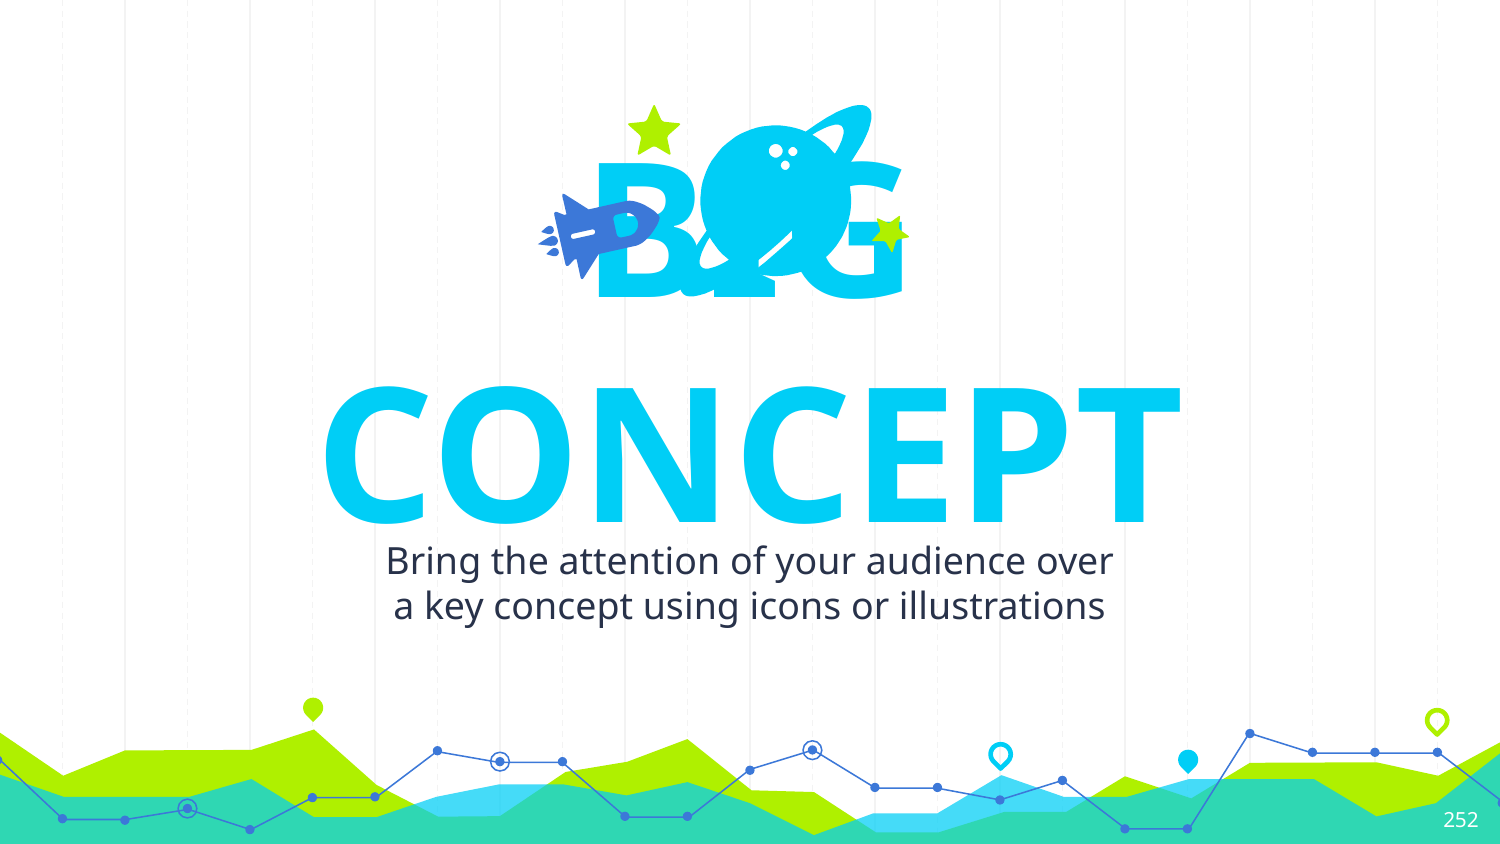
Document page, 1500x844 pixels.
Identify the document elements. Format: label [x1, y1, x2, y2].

title [112, 384, 1388, 575]
text_box [647, 206, 652, 239]
text_box [628, 104, 909, 297]
subtitle [355, 522, 1145, 651]
slide_number [1403, 791, 1494, 844]
text_box [547, 182, 645, 280]
